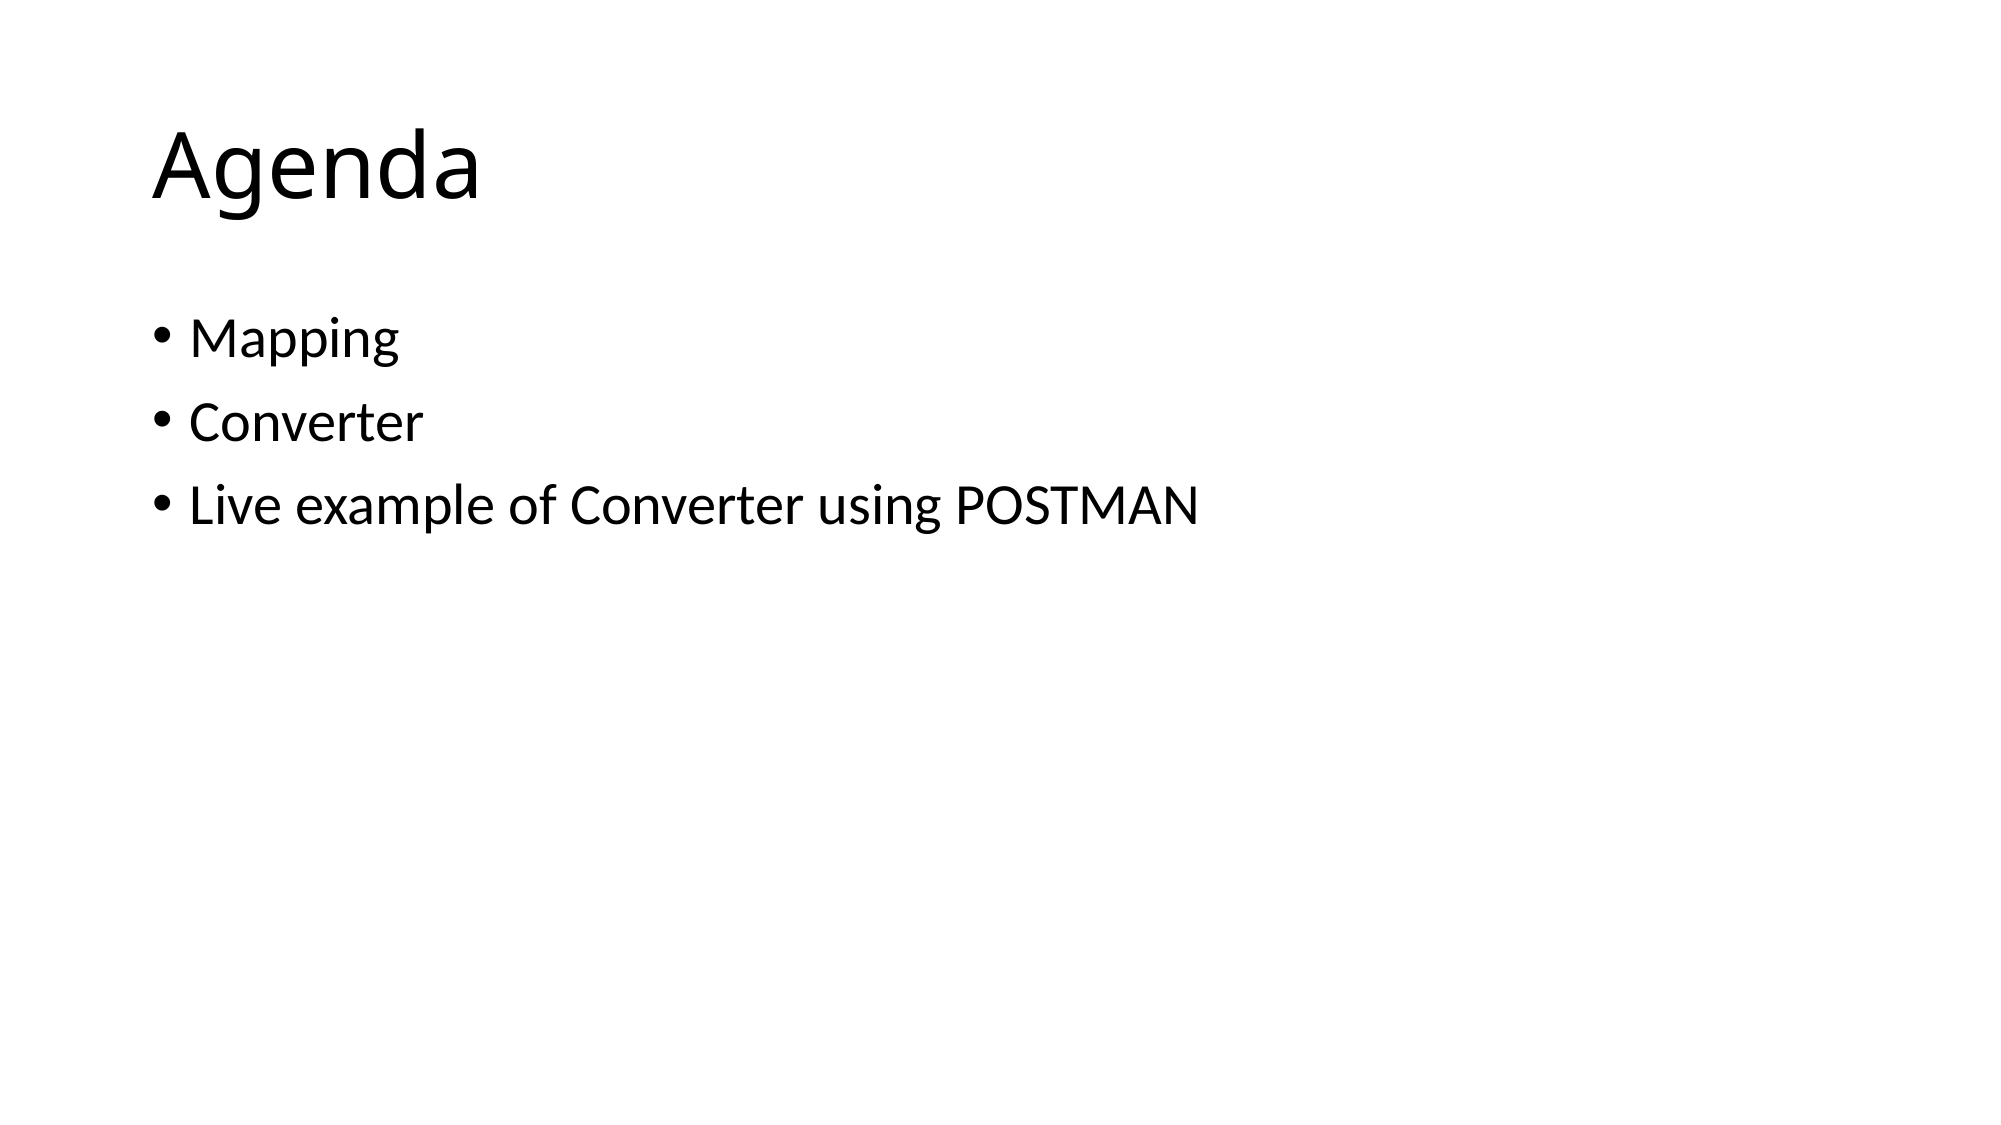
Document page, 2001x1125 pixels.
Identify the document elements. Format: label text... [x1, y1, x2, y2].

title Agenda [137, 59, 1863, 278]
list Mapping Converter Live example of Converter using POSTMAN [137, 299, 1863, 1014]
